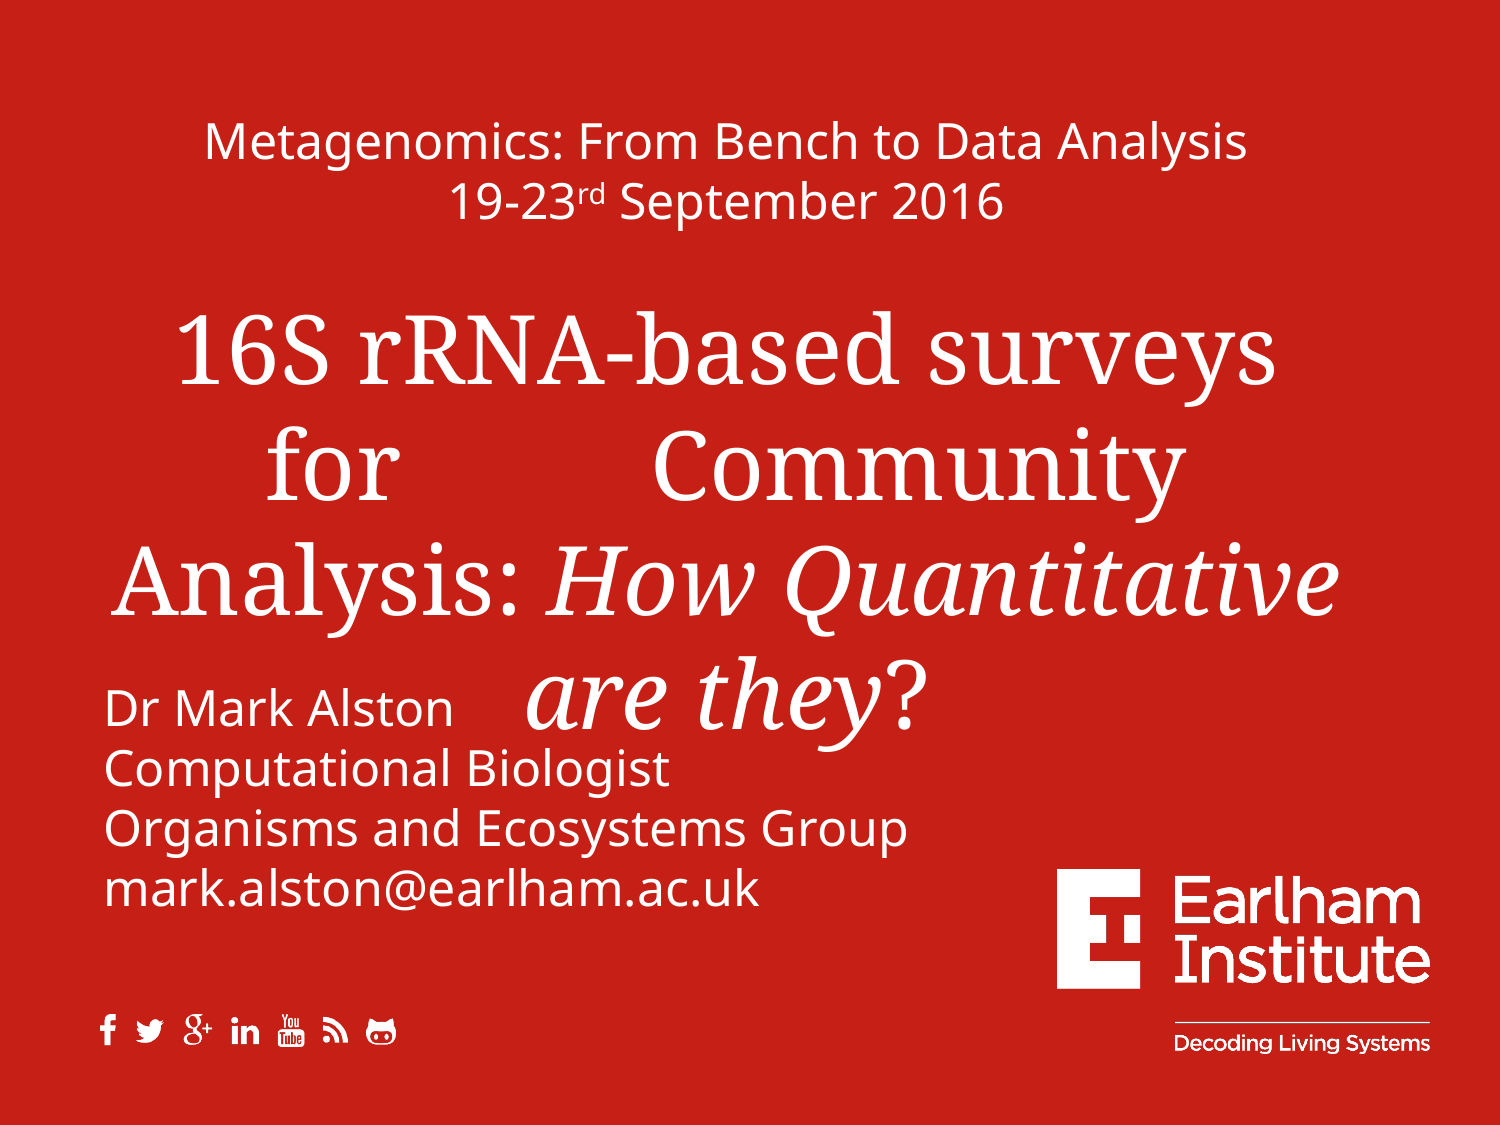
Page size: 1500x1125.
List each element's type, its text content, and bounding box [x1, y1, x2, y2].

picture [1057, 869, 1430, 1054]
title Metagenomics: From Bench to Data Analysis 19-23rd September 2016 16S rRNA-based surveys for Community Analysis: How Quantitative are they? [88, 101, 1365, 587]
subtitle Dr Mark Alston Computational Biologist Organisms and Ecosystems Group mark.alston@earlham.ac.uk [88, 668, 1022, 1083]
